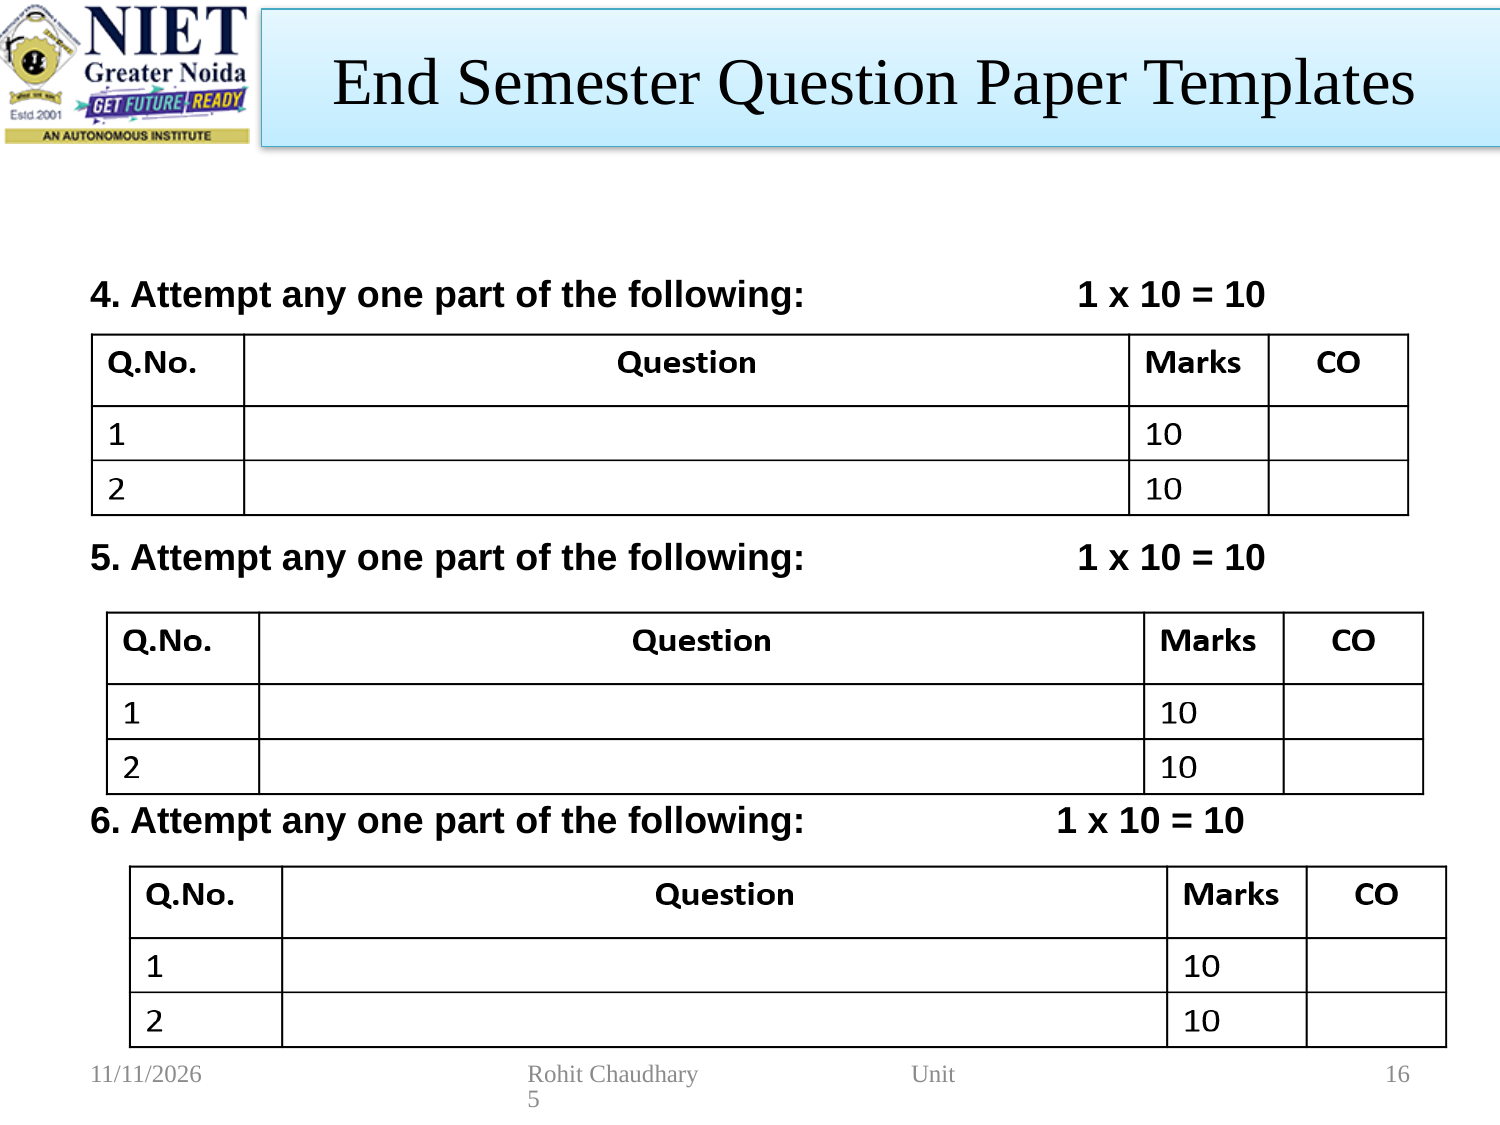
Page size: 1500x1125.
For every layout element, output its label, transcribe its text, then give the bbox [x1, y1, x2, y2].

picture [0, 4, 250, 144]
picture [128, 862, 1448, 1062]
title End Semester Question Paper Templates [261, 8, 1500, 147]
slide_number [75, 1042, 425, 1103]
footer Rohit Chaudhary Unit 5 [512, 1069, 988, 1103]
slide_number 16 [1074, 1069, 1425, 1103]
picture [90, 329, 1410, 529]
picture [105, 608, 1426, 808]
list 4. Attempt any one part of the following: 1 x 10 = 10 5. Attempt any one part of the following: 1 x 10 = 10 6. Attempt any one part of the following: 1 x 10 = 10 [75, 262, 1425, 1005]
